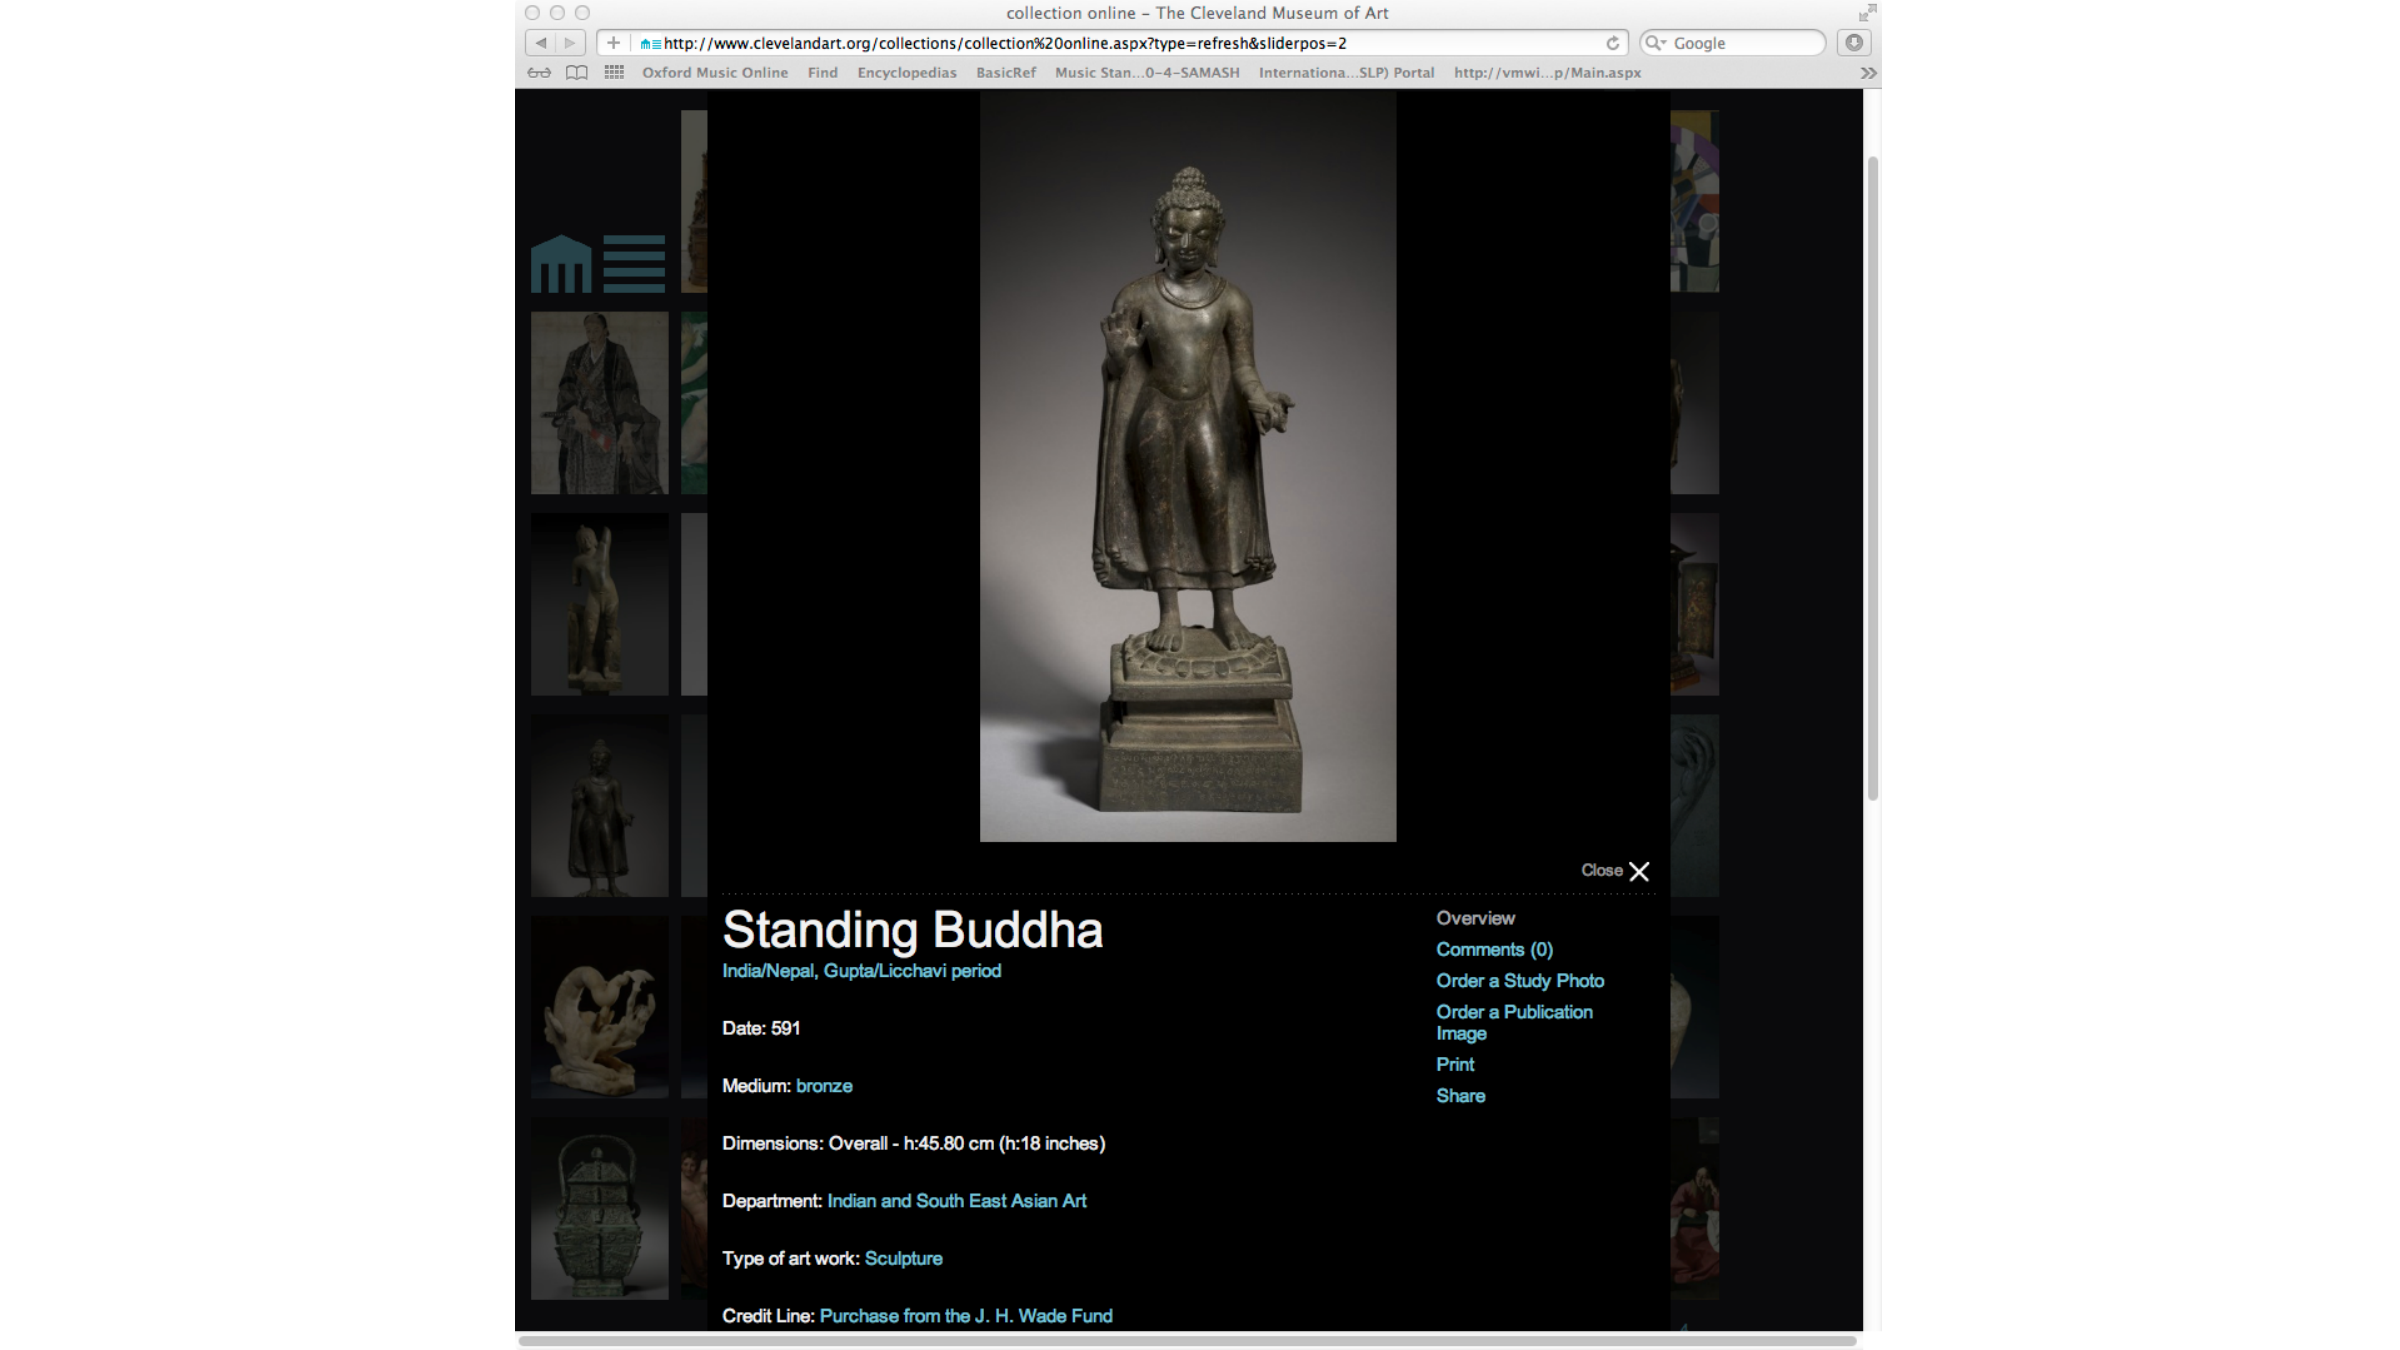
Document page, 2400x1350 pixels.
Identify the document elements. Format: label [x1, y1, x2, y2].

picture [514, 0, 1882, 1350]
